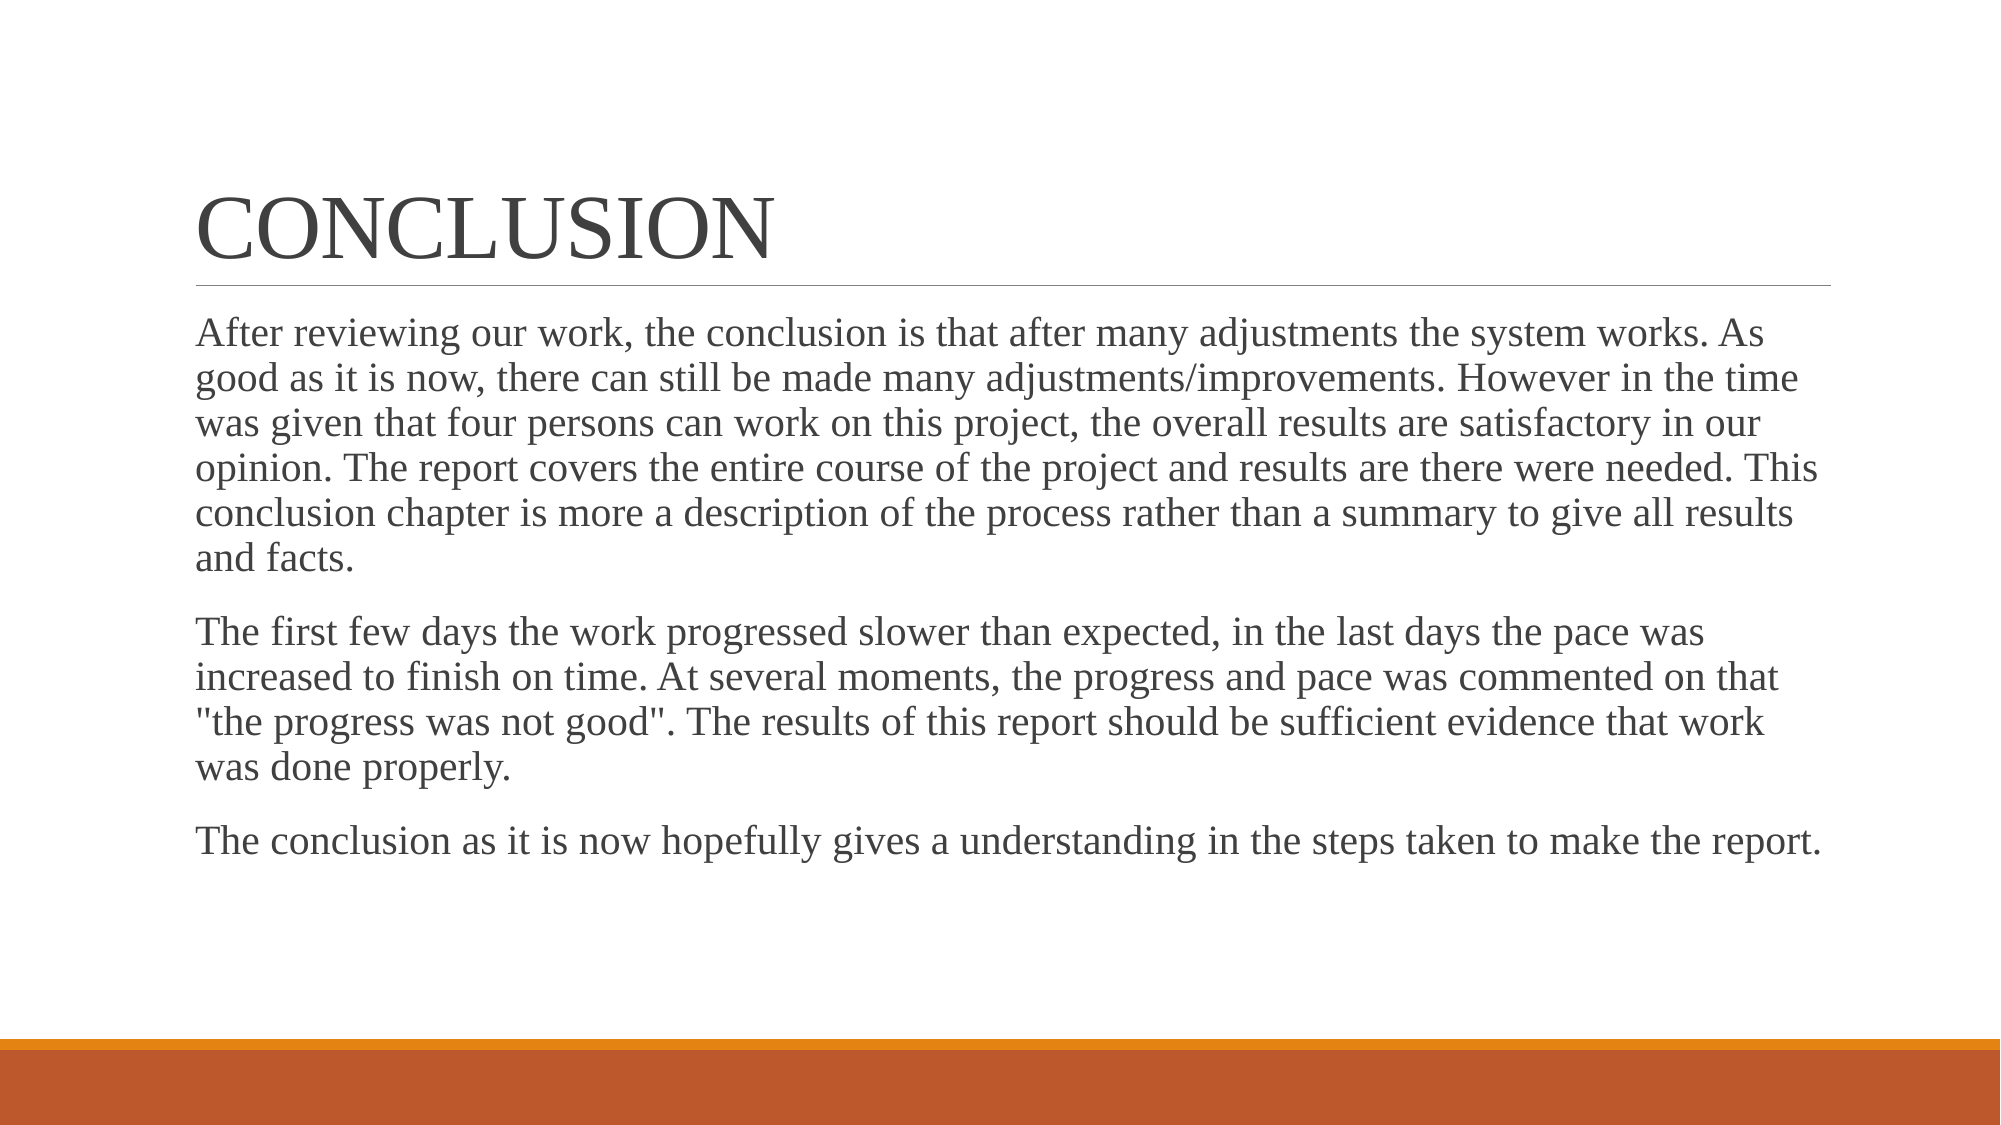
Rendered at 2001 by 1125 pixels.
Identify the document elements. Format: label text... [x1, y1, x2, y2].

list After reviewing our work, the conclusion is that after many adjustments the system works. As good as it is now, there can still be made many adjustments/improvements. However in the time was given that four persons can work on this project, the overall results are satisfactory in our opinion. The report covers the entire course of the project and results are there were needed. This conclusion chapter is more a description of the process rather than a summary to give all results and facts. The first few days the work progressed slower than expected, in the last days the pace was increased to finish on time. At several moments, the progress and pace was commented on that "the progress was not good". The results of this report should be sufficient evidence that work was done properly. The conclusion as it is now hopefully gives a understanding in the steps taken to make the report. [180, 302, 1830, 963]
title CONCLUSION [180, 47, 1830, 285]
